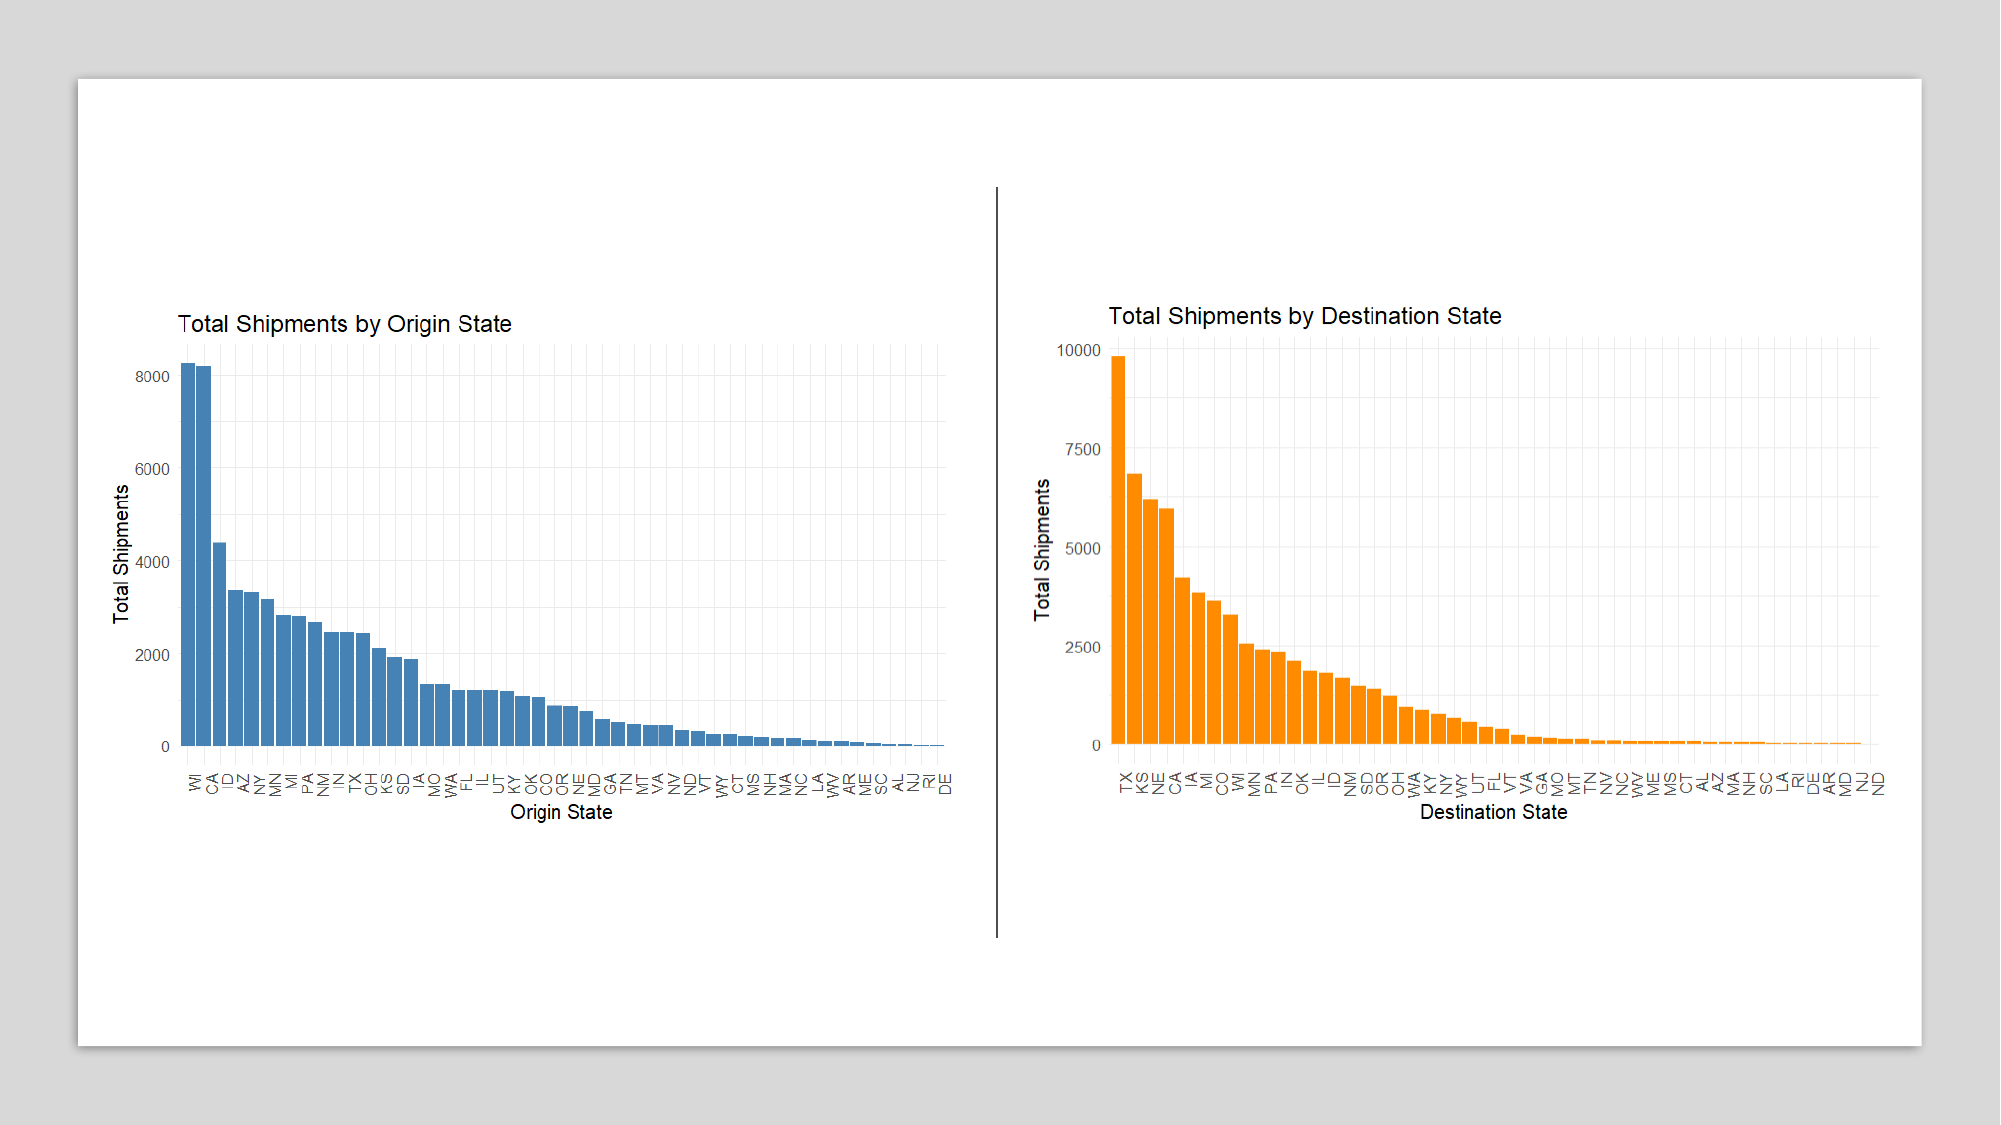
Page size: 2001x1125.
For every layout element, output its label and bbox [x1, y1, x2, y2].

picture [104, 296, 975, 828]
text_box [0, 0, 2000, 1125]
picture [1025, 295, 1895, 829]
text_box [77, 77, 1923, 1048]
